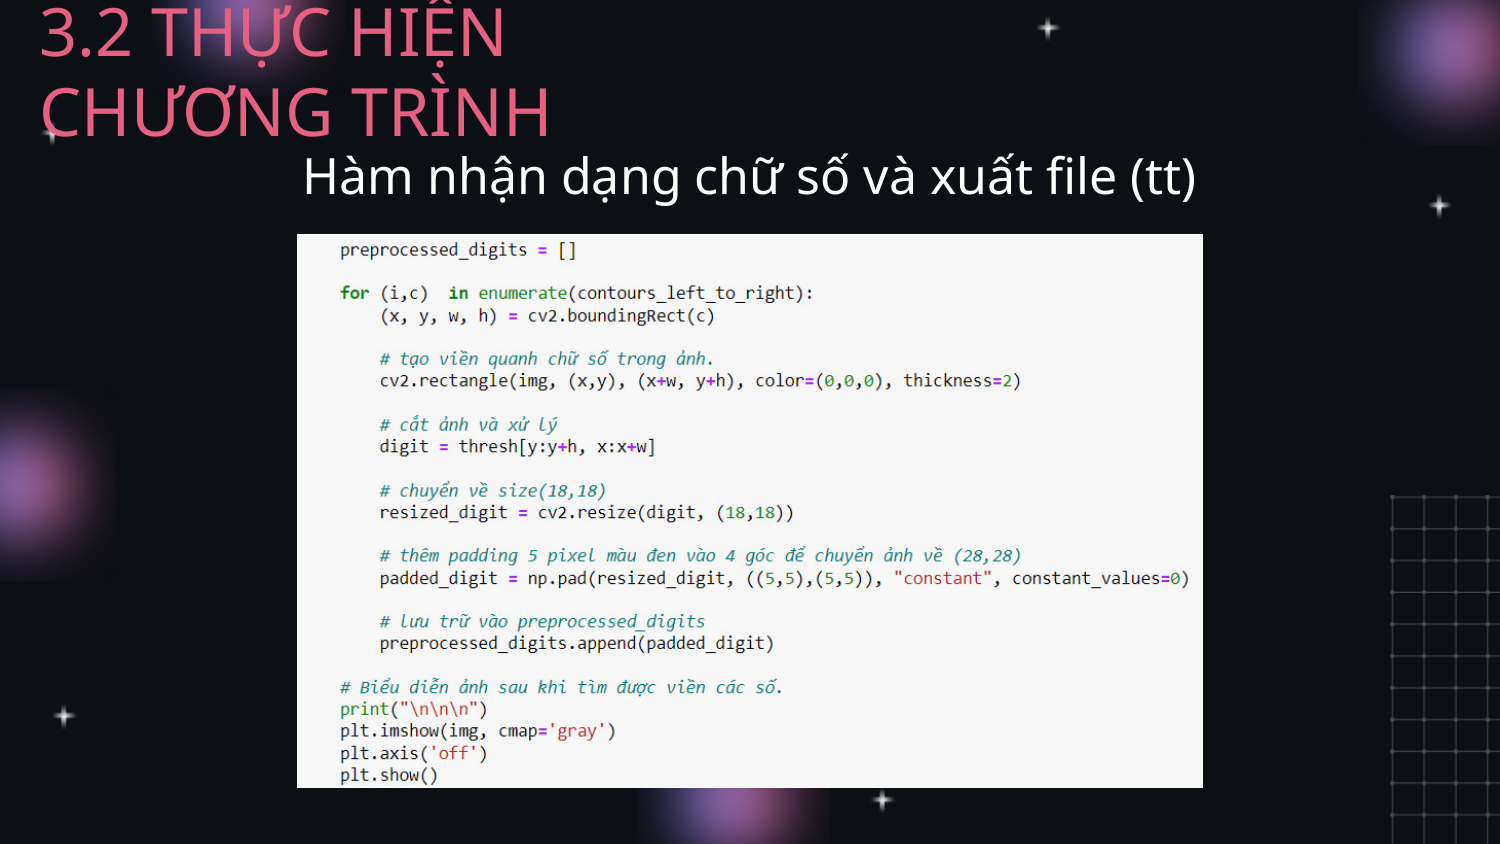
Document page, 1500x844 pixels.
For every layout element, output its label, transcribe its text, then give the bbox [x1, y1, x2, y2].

text_box Hàm nhận dạng chữ số và xuất file (tt) [231, 132, 1269, 212]
picture [1358, 0, 1500, 147]
picture [1390, 495, 1500, 844]
picture [1034, 14, 1062, 41]
picture [297, 234, 1203, 844]
picture [50, 702, 78, 729]
picture [1426, 191, 1453, 219]
picture [0, 388, 117, 583]
picture [39, 141, 66, 146]
text_box 3.2 THỰC HIỆN CHƯƠNG TRÌNH [24, 0, 816, 141]
